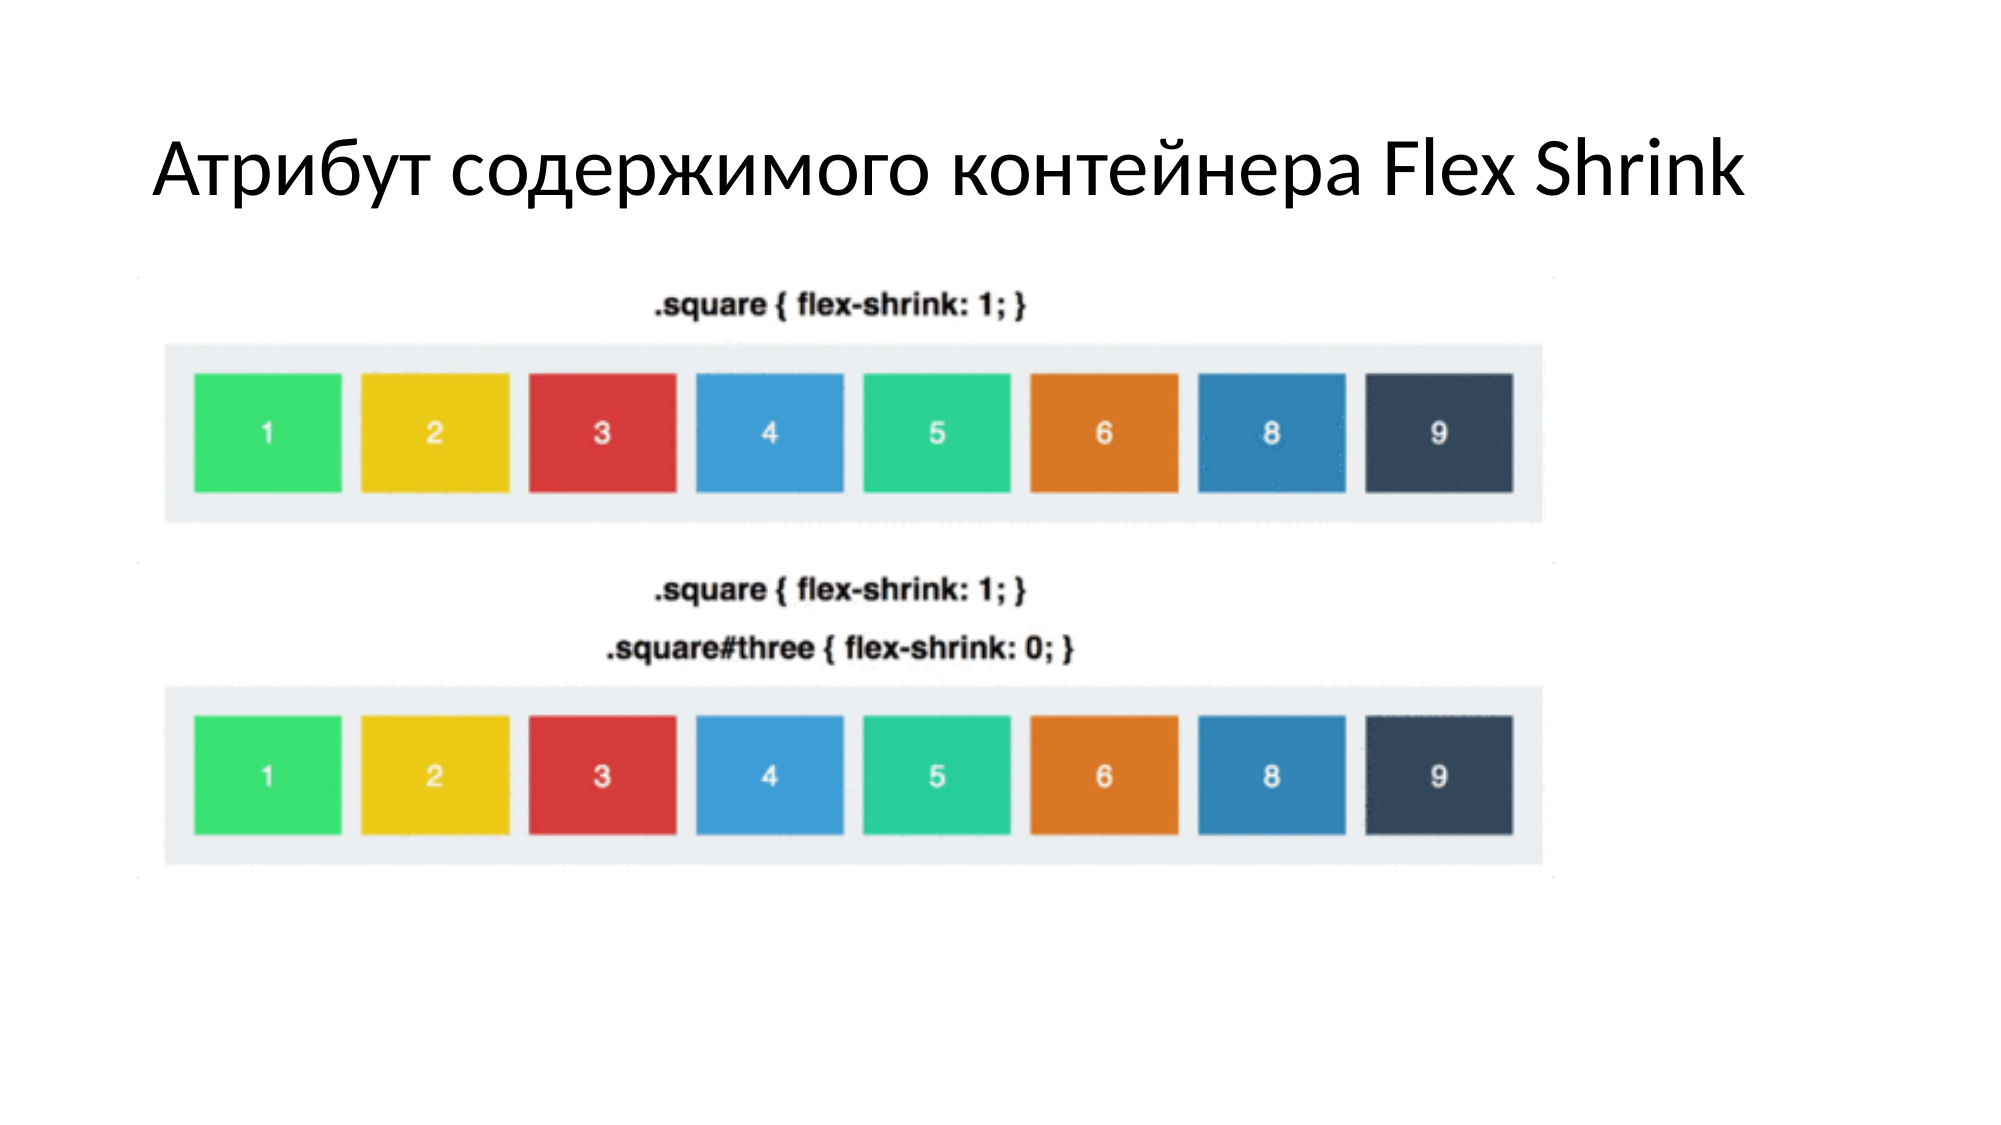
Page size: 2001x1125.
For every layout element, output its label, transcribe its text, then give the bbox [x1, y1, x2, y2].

picture [137, 562, 1555, 880]
title Атрибут содержимого контейнера Flex Shrink [137, 59, 1863, 278]
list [137, 276, 1555, 561]
